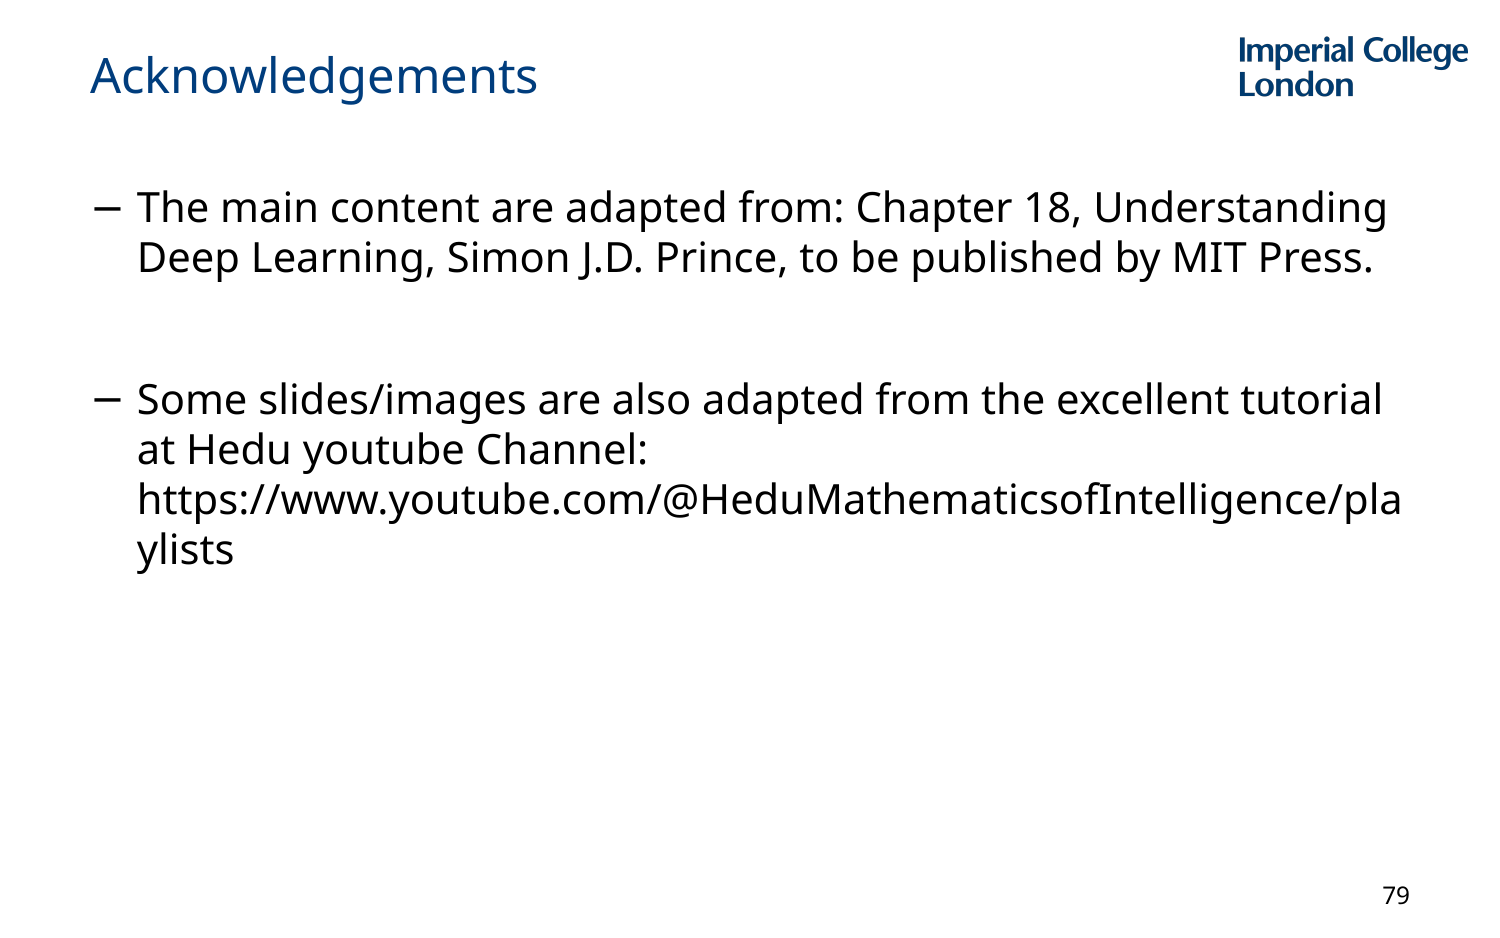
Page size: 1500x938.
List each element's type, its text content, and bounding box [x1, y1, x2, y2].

list The main content are adapted from: Chapter 18, Understanding Deep Learning, Simon J.D. Prince, to be published by MIT Press. Some slides/images are also adapted from the excellent tutorial at Hedu youtube Channel: https://www.youtube.com/@HeduMathematicsofIntelligence/playlists [75, 173, 1425, 853]
title Acknowledgements [75, 0, 1425, 153]
picture [1425, 18, 1486, 114]
slide_number 79 [1074, 872, 1426, 920]
